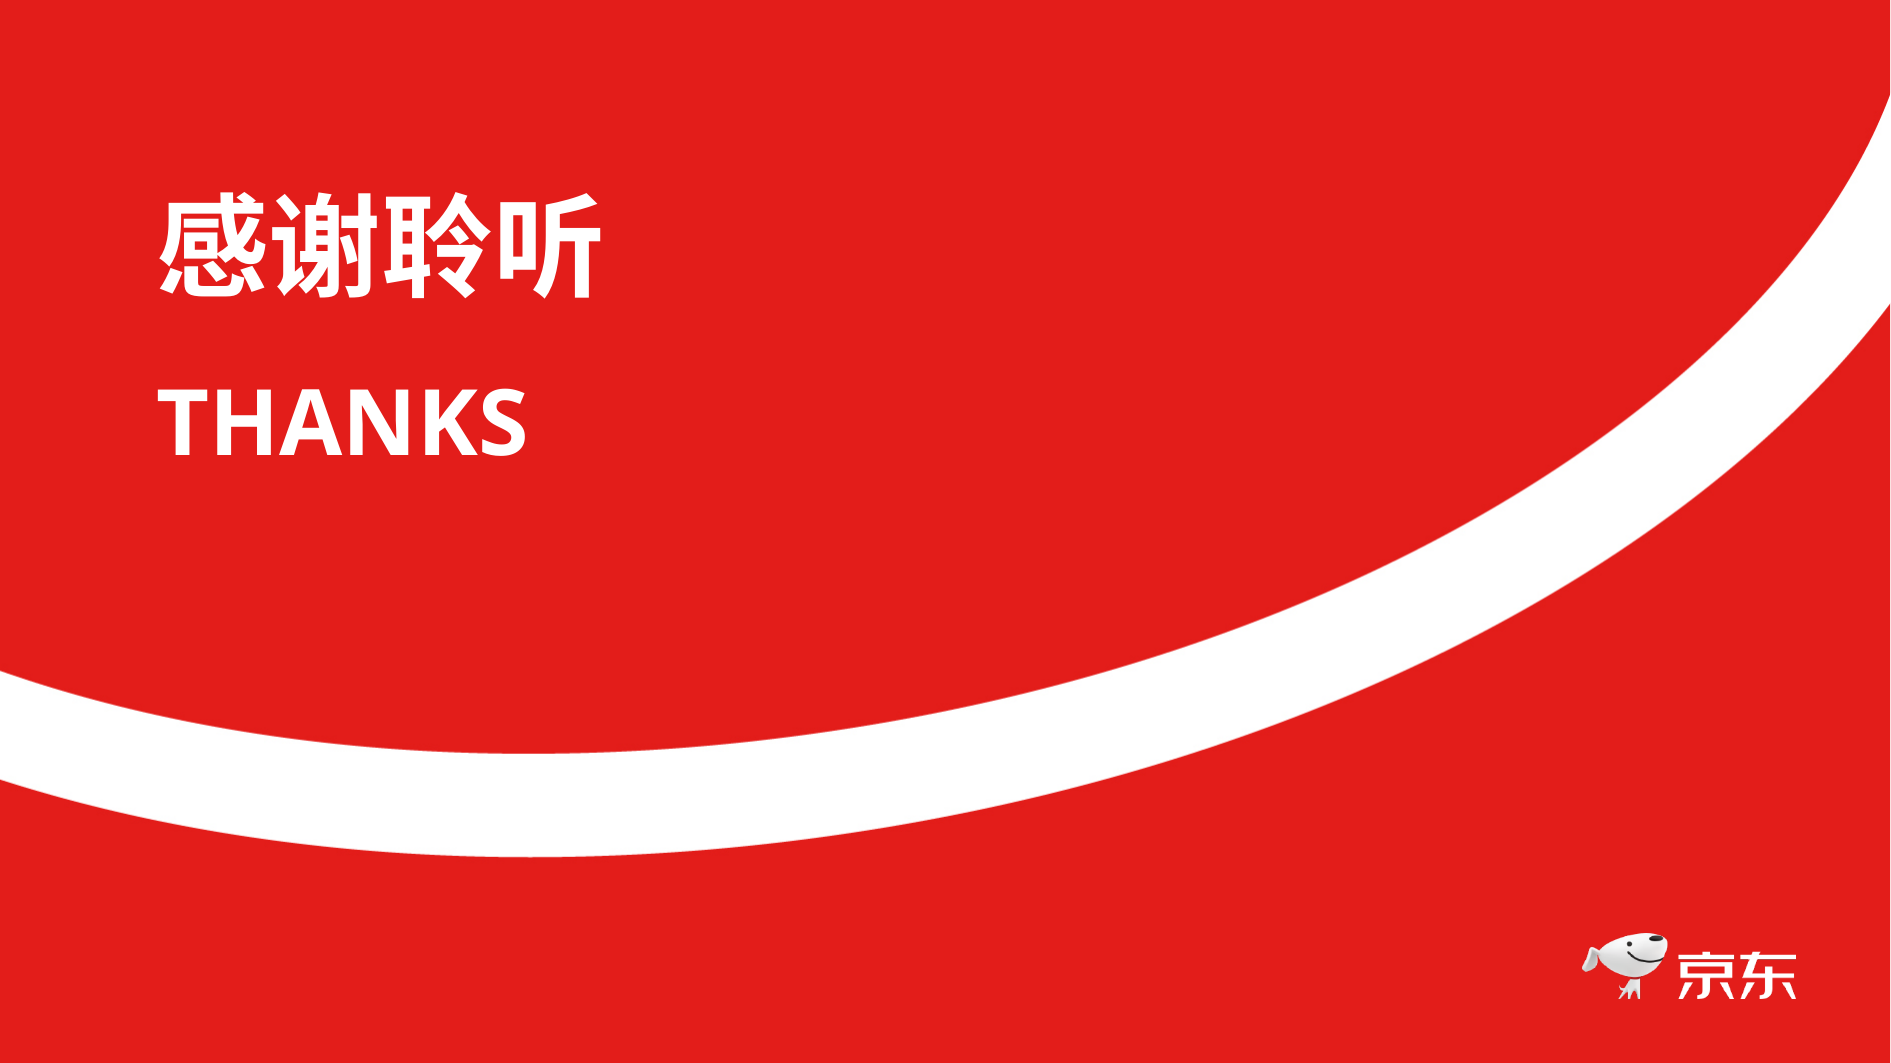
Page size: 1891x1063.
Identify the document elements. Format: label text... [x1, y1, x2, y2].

picture [0, 0, 1891, 1063]
list THANKS [141, 372, 1016, 467]
list 感谢聆听 [141, 177, 1016, 310]
